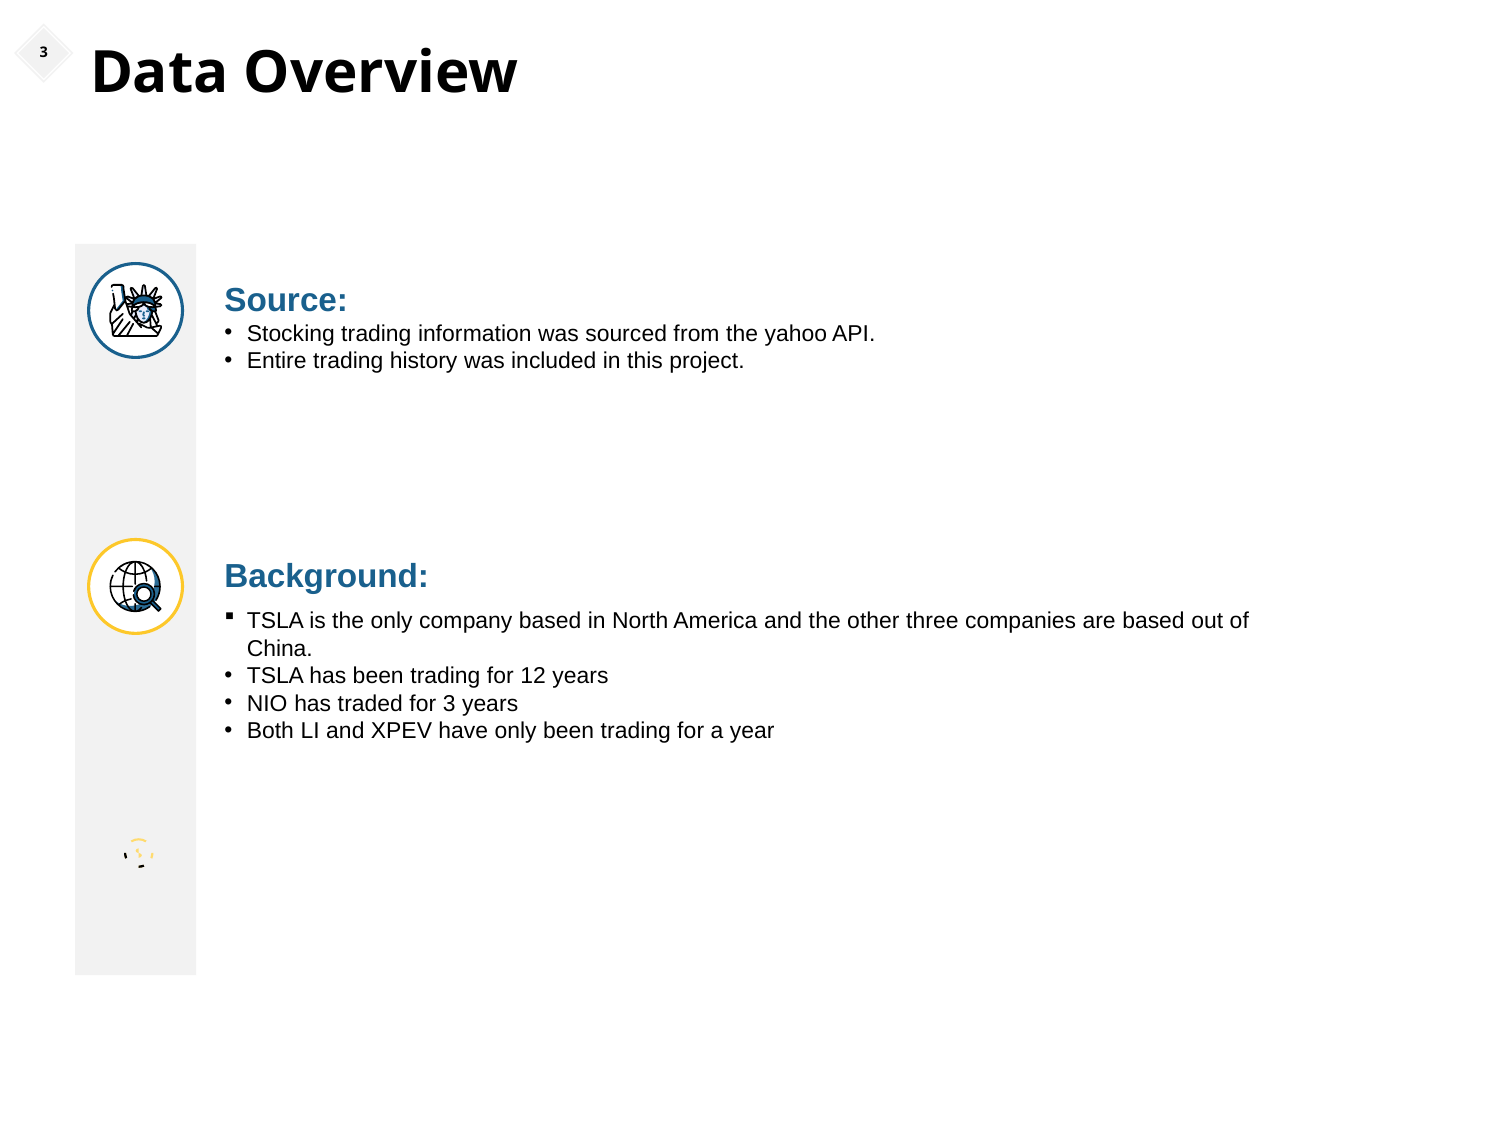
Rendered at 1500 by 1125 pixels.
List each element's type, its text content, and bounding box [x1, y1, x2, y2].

title Data Overview [75, 28, 1360, 119]
slide_number 3 [9, 23, 78, 84]
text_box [74, 243, 1337, 976]
